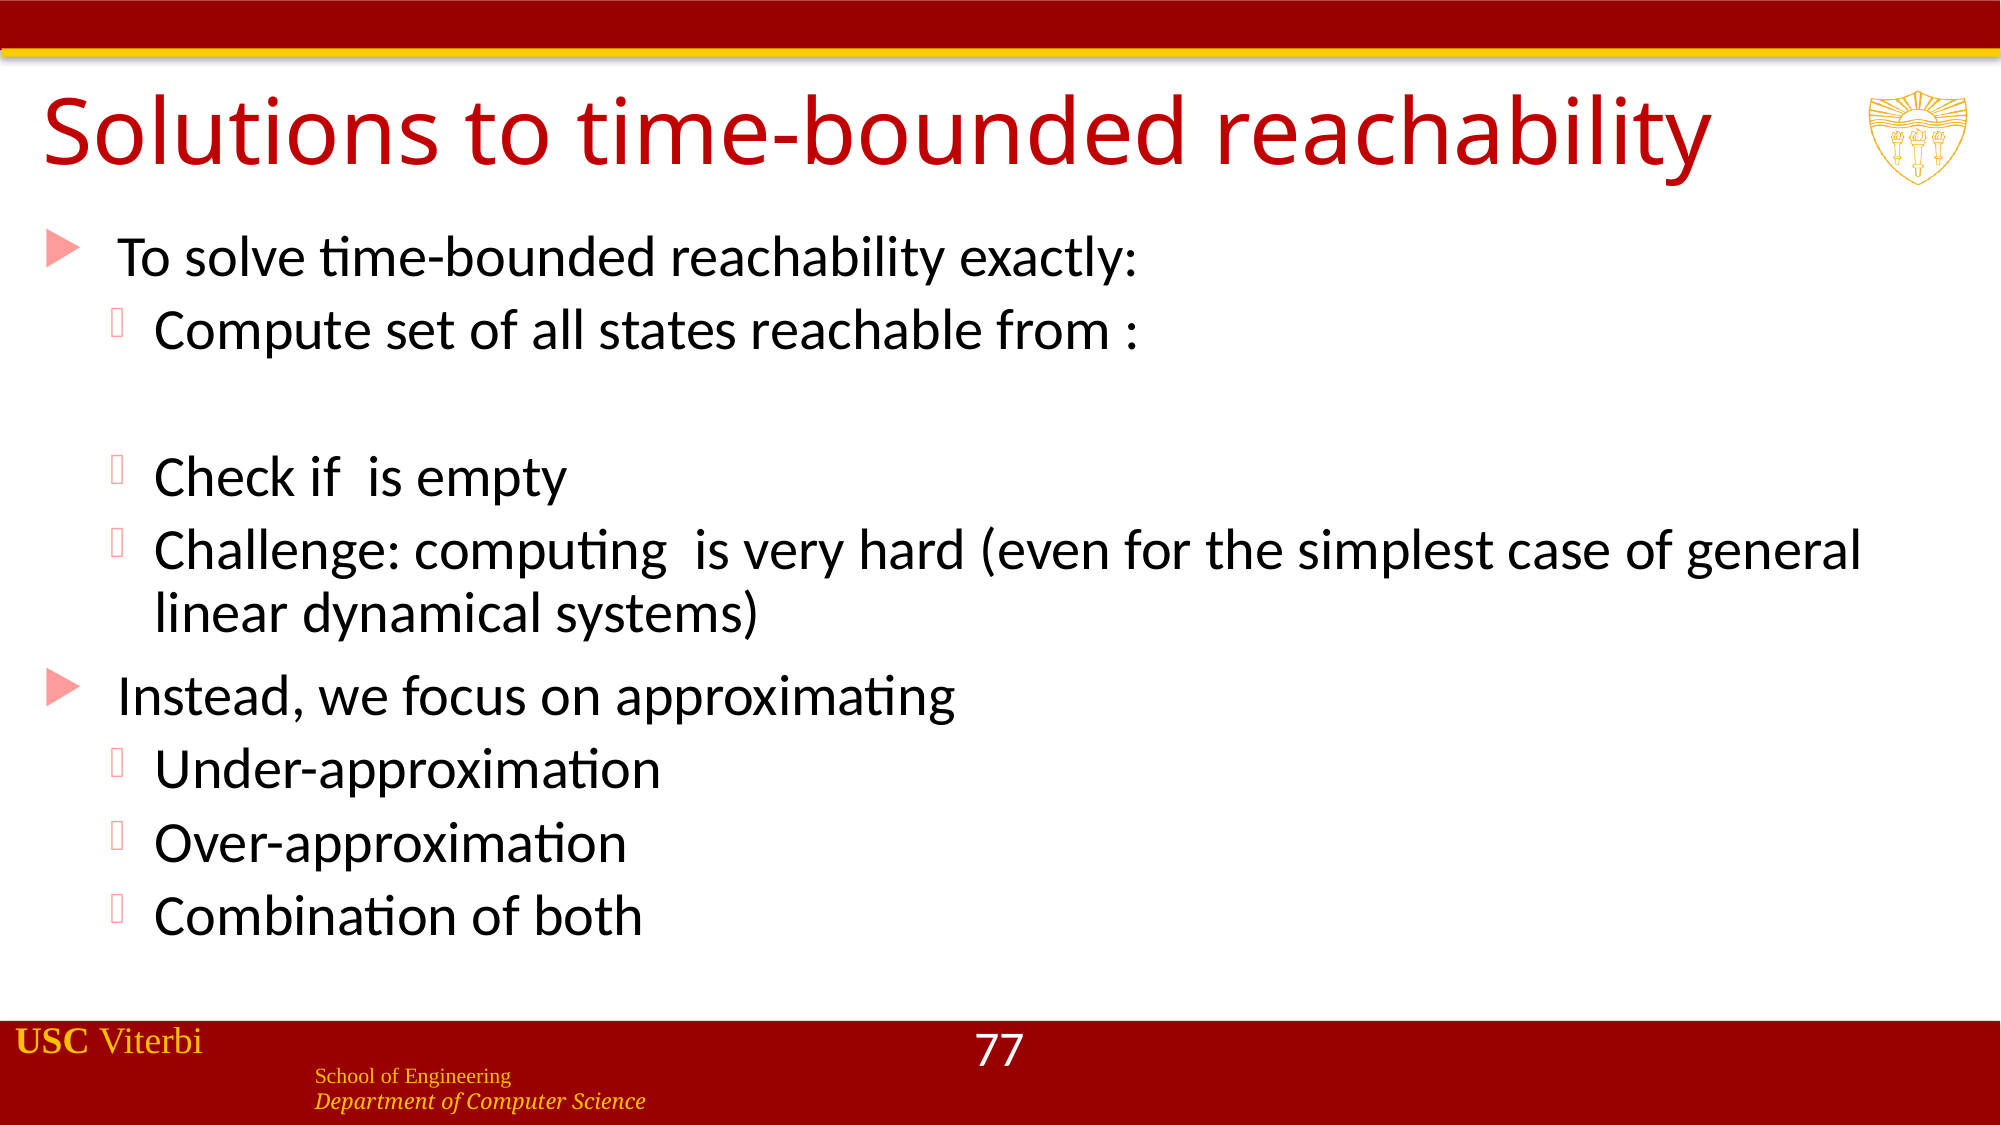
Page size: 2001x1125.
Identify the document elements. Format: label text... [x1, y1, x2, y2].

picture [1836, 76, 2000, 199]
title Solutions to time-bounded reachability [27, 70, 1819, 199]
slide_number 77 [774, 1016, 1225, 1077]
